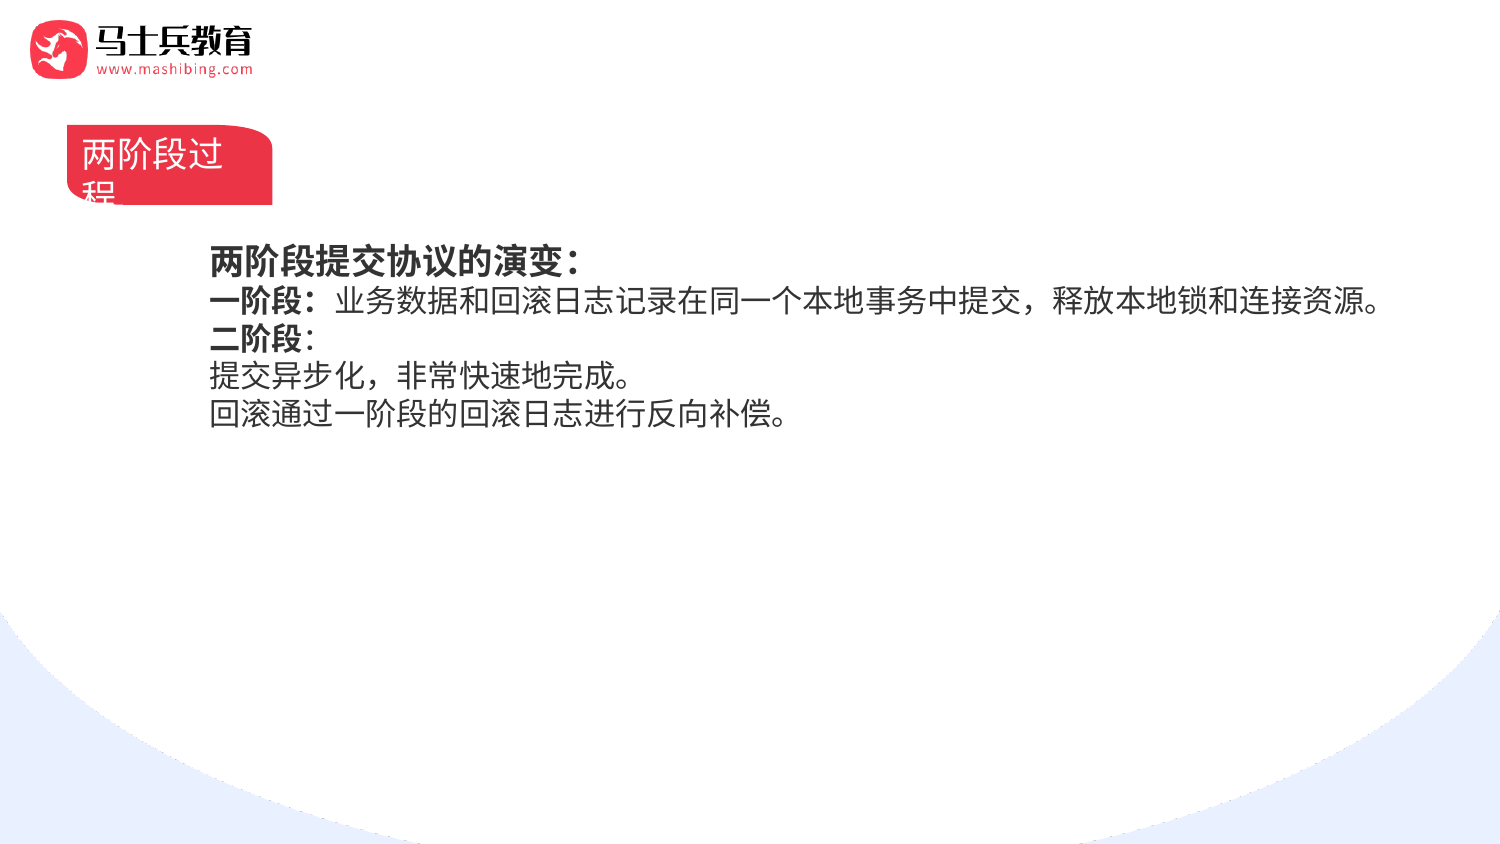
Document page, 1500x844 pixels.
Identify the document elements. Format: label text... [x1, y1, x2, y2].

picture [0, 610, 1500, 844]
text_box 两阶段过程 [67, 124, 273, 205]
text_box 两阶段提交协议的演变： 一阶段：业务数据和回滚日志记录在同一个本地事务中提交，释放本地锁和连接资源。 二阶段： 提交异步化，非常快速地完成。 回滚通过一阶段的回滚日志进行反向补偿。 [194, 190, 1400, 480]
picture [30, 20, 252, 79]
